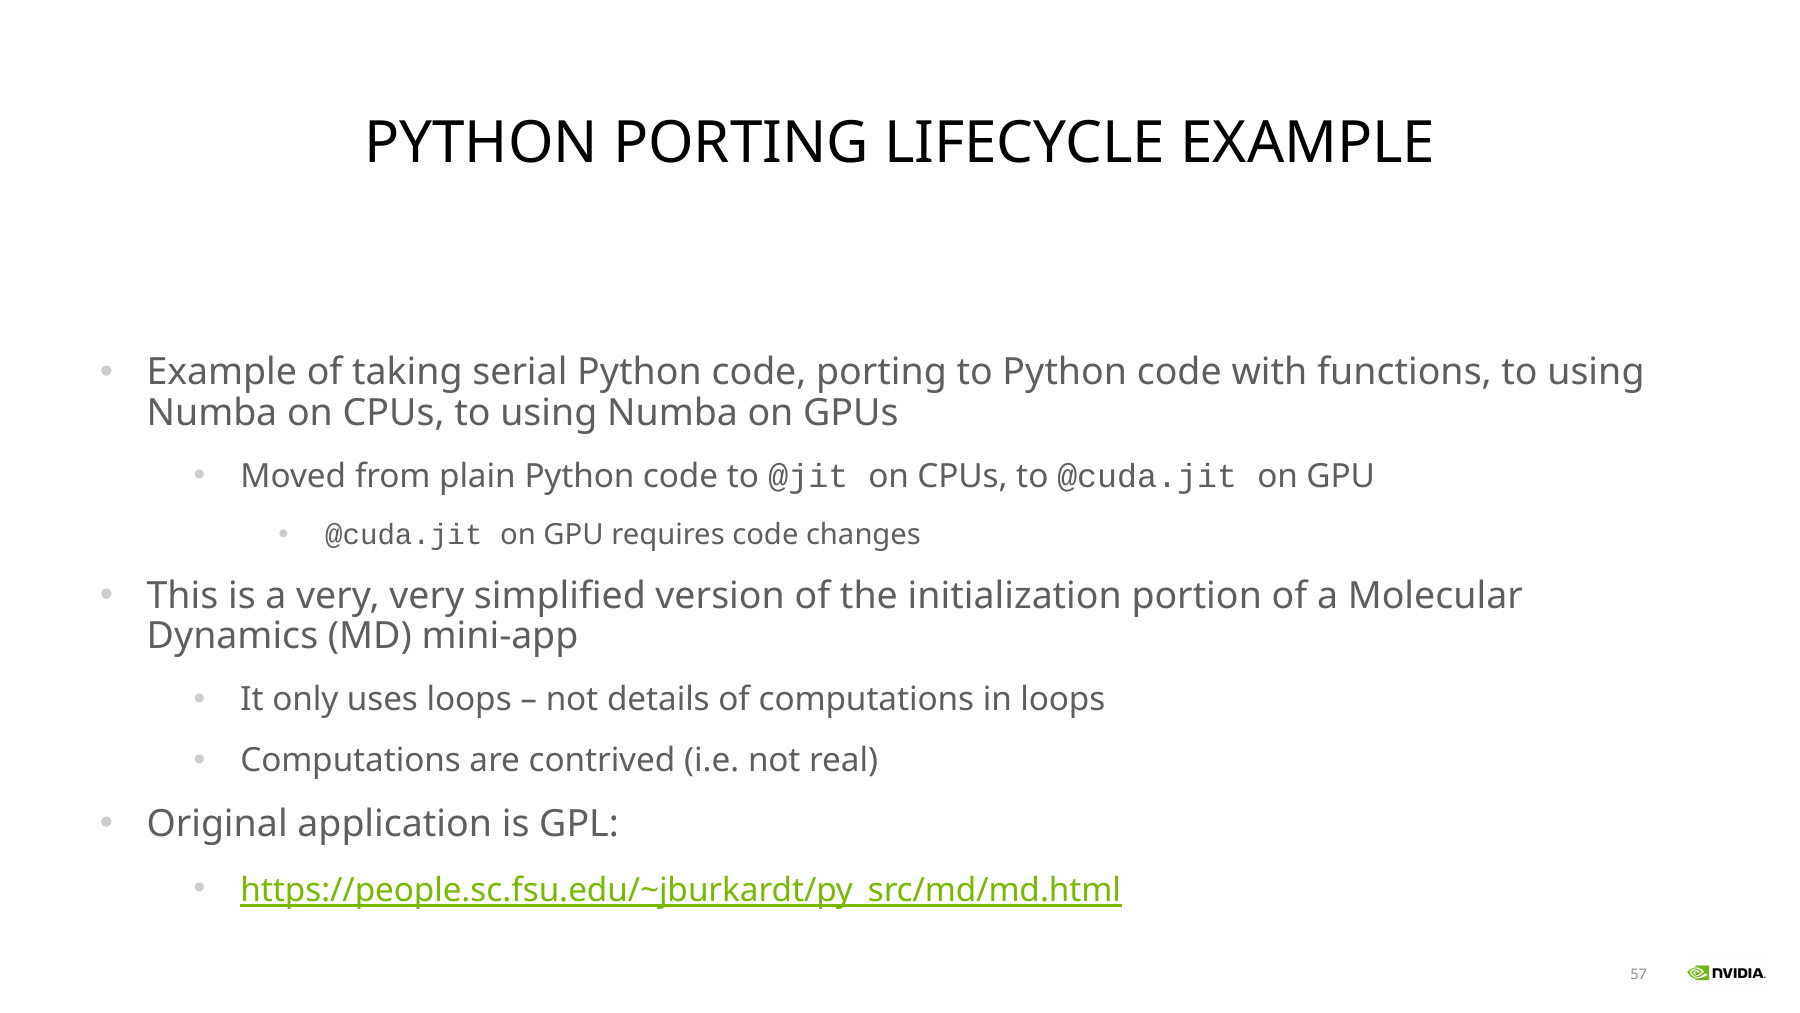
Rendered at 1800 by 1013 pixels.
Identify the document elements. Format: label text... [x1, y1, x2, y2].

title Python porting lifecycle example [81, 85, 1719, 183]
list Example of taking serial Python code, porting to Python code with functions, to using Numba on CPUs, to using Numba on GPUs Moved from plain Python code to @jit on CPUs, to @cuda.jit on GPU @cuda.jit on GPU requires code changes This is a very, very simplified version of the initialization portion of a Molecular Dynamics (MD) mini-app It only uses loops – not details of computations in loops Computations are contrived (i.e. not real) Original application is GPL: https://people.sc.fsu.edu/~jburkardt/py_src/md/md.html [84, 344, 1717, 956]
picture [1687, 953, 1766, 993]
